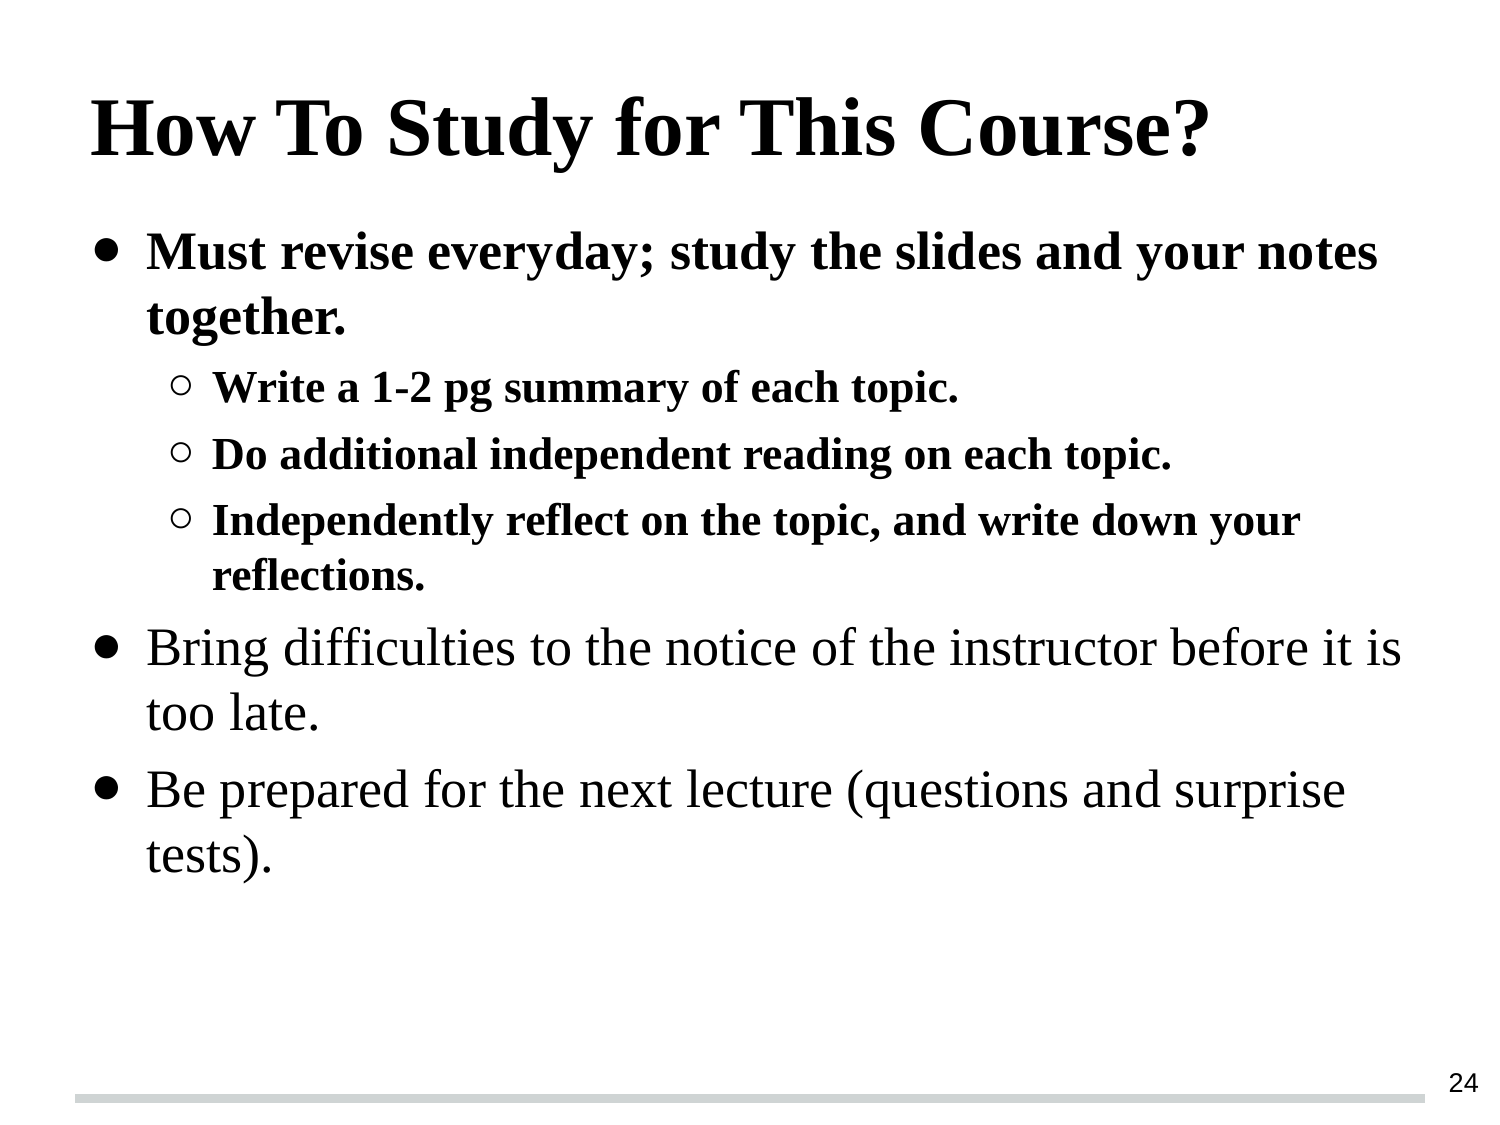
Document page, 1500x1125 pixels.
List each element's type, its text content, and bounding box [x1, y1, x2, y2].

slide_number ‹#› [1403, 1038, 1494, 1125]
title How To Study for This Course? [75, 24, 1425, 188]
list Must revise everyday; study the slides and your notes together. Write a 1-2 pg summary of each topic. Do additional independent reading on each topic. Independently reflect on the topic, and write down your reflections. Bring difficulties to the notice of the instructor before it is too late. Be prepared for the next lecture (questions and surprise tests). [75, 200, 1425, 1010]
